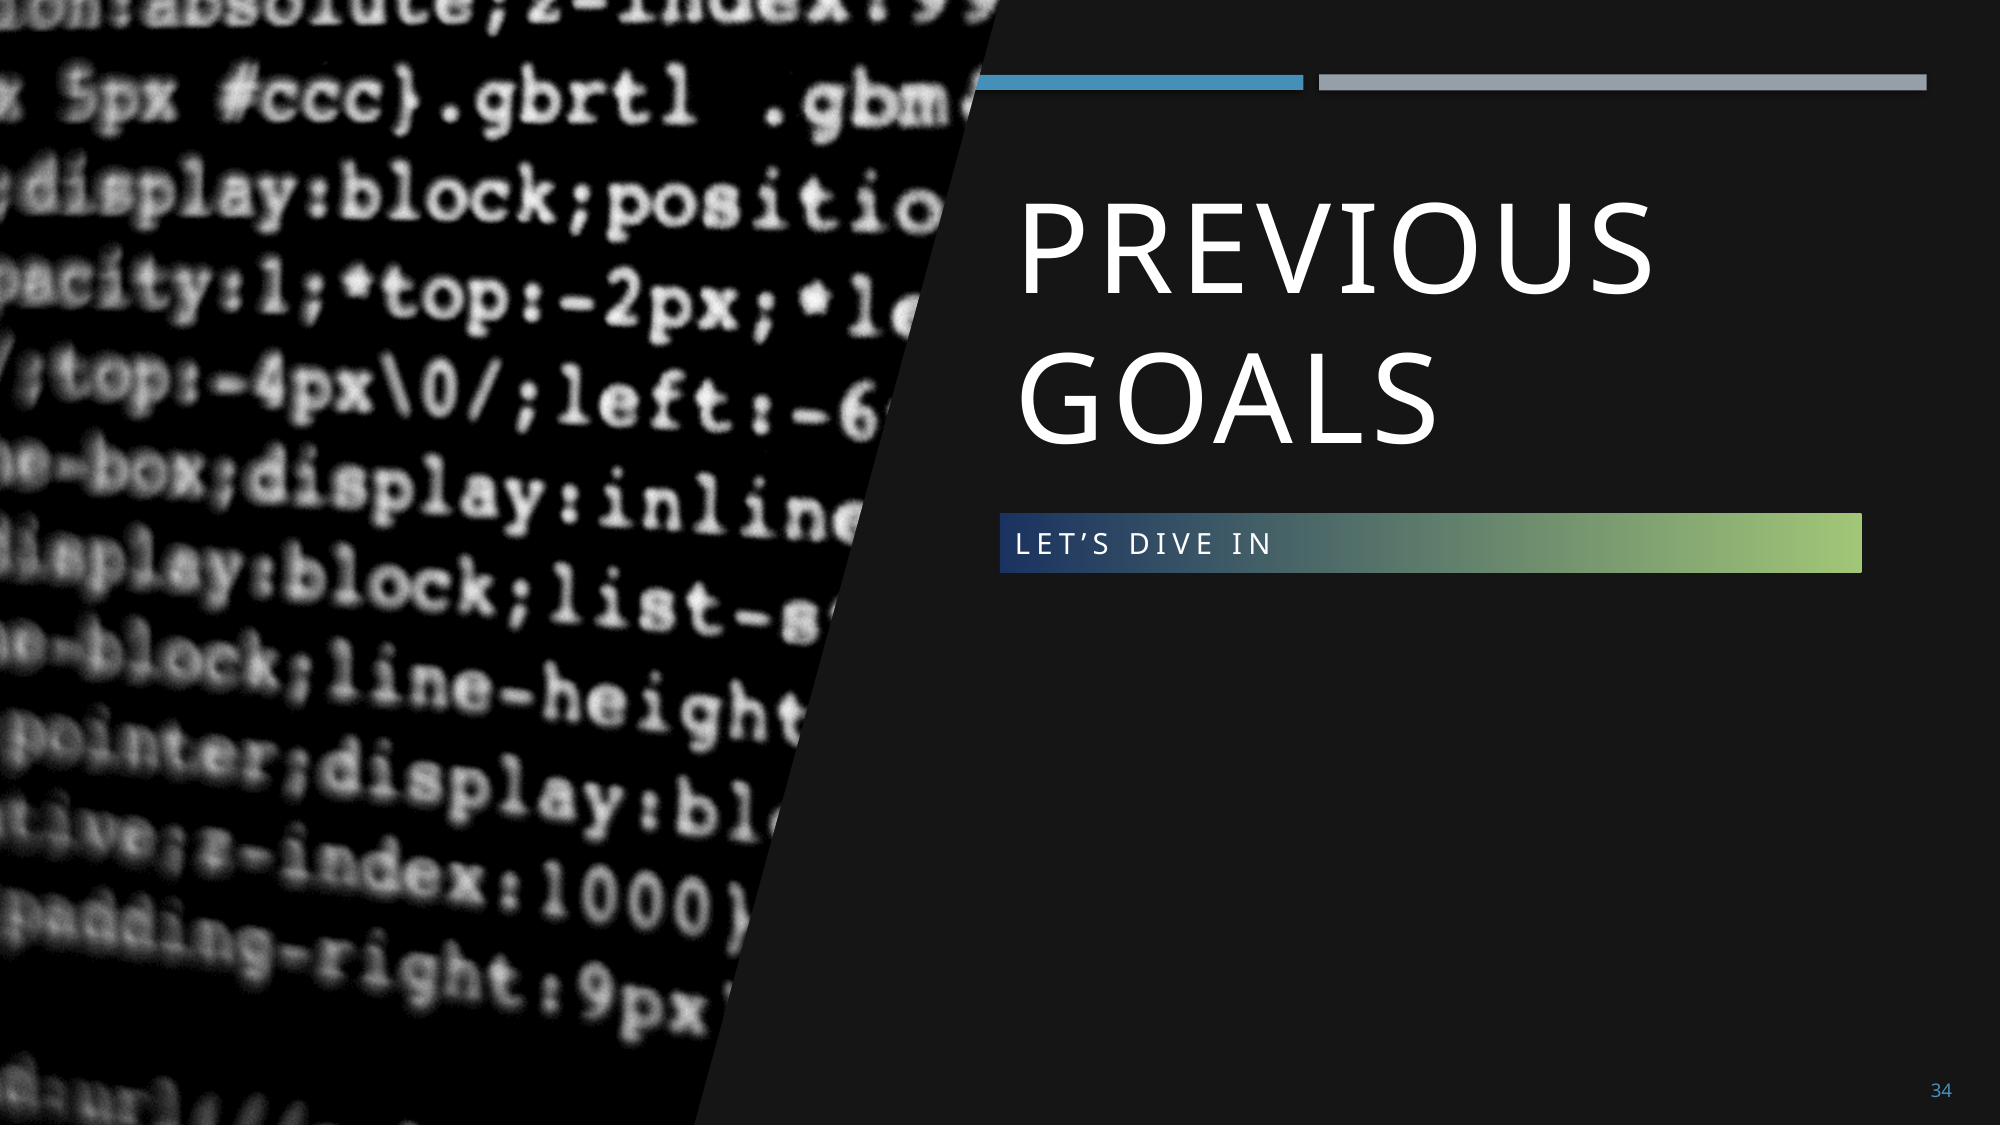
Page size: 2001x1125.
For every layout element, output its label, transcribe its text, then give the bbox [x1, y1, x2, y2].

slide_number 34 [1894, 1061, 1968, 1121]
picture [0, 0, 1001, 1125]
title Previous Goals [1005, 18, 1862, 477]
list Let’s Dive In [1005, 513, 1862, 573]
